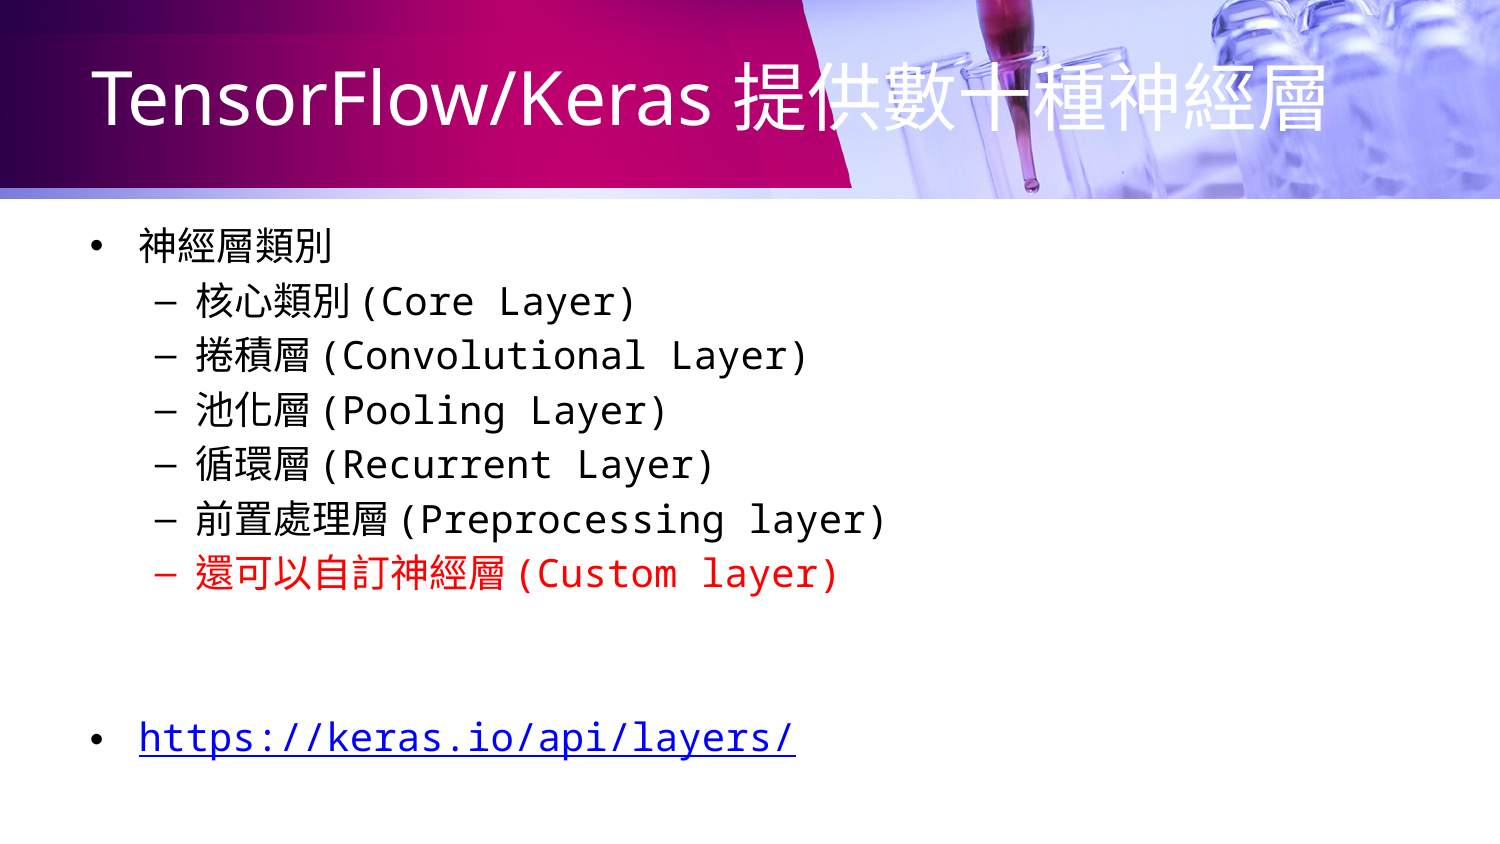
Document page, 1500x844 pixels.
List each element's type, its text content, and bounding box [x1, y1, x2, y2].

picture [0, 0, 1500, 844]
list 神經層類別 核心類別(Core Layer) 捲積層(Convolutional Layer) 池化層(Pooling Layer) 循環層(Recurrent Layer) 前置處理層(Preprocessing layer) 還可以自訂神經層(Custom layer) https://keras.io/api/layers/ [74, 214, 1428, 781]
title TensorFlow/Keras提供數十種神經層 [76, 33, 1431, 159]
